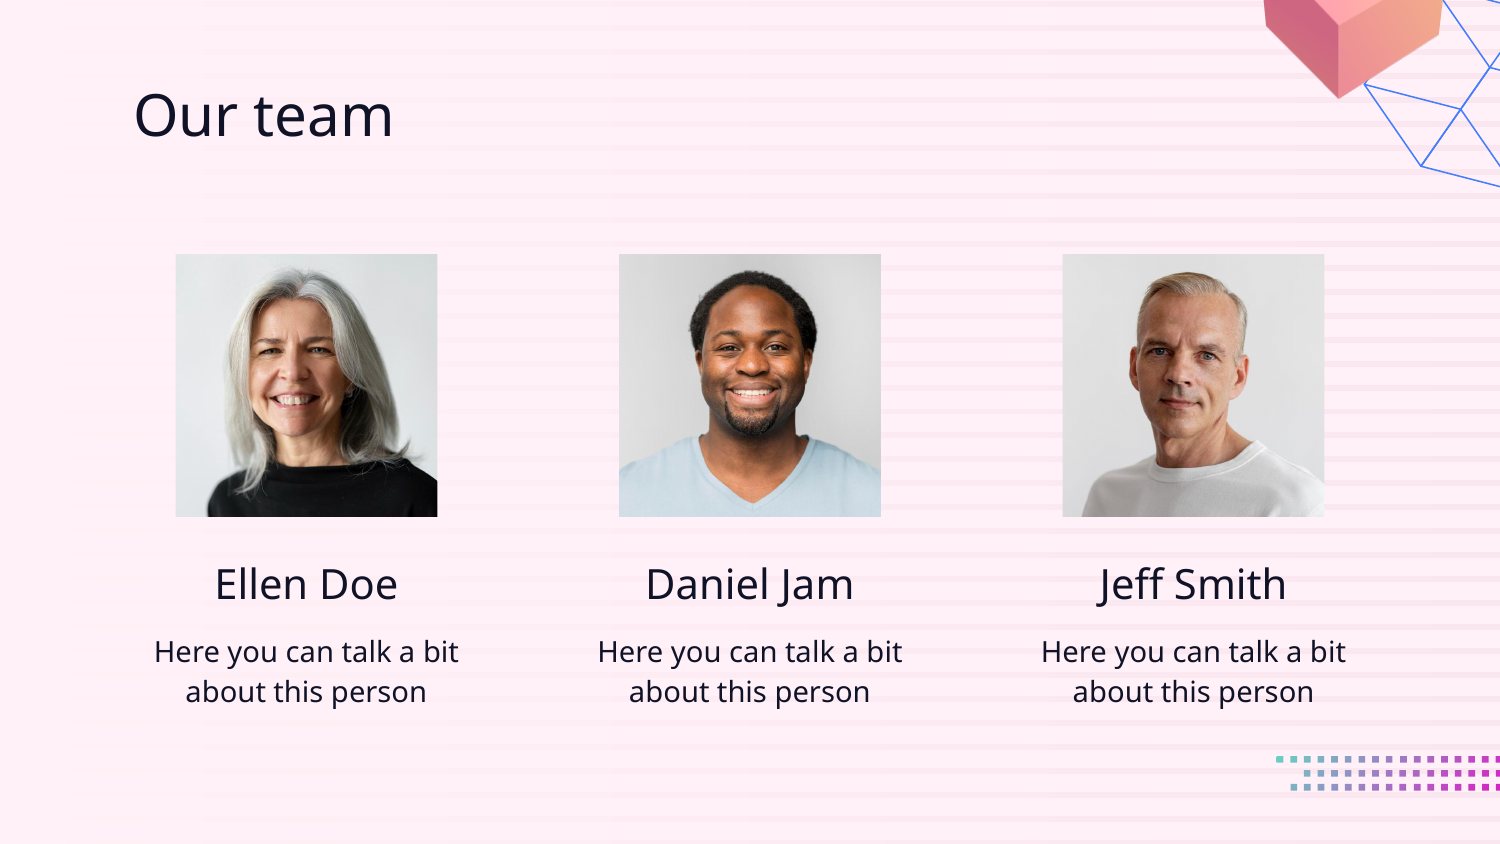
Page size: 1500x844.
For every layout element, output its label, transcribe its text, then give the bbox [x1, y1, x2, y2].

subtitle Here you can talk a bit about this person [135, 613, 478, 719]
picture [175, 254, 438, 518]
picture [1062, 254, 1325, 518]
subtitle Ellen Doe [135, 535, 478, 613]
subtitle Here you can talk a bit about this person [1022, 613, 1365, 719]
subtitle Jeff Smith [1022, 535, 1365, 613]
subtitle Here you can talk a bit about this person [579, 623, 921, 719]
picture [1258, 0, 1448, 99]
picture [618, 254, 882, 518]
subtitle Daniel Jam [579, 535, 921, 623]
title Our team [118, 63, 1382, 161]
